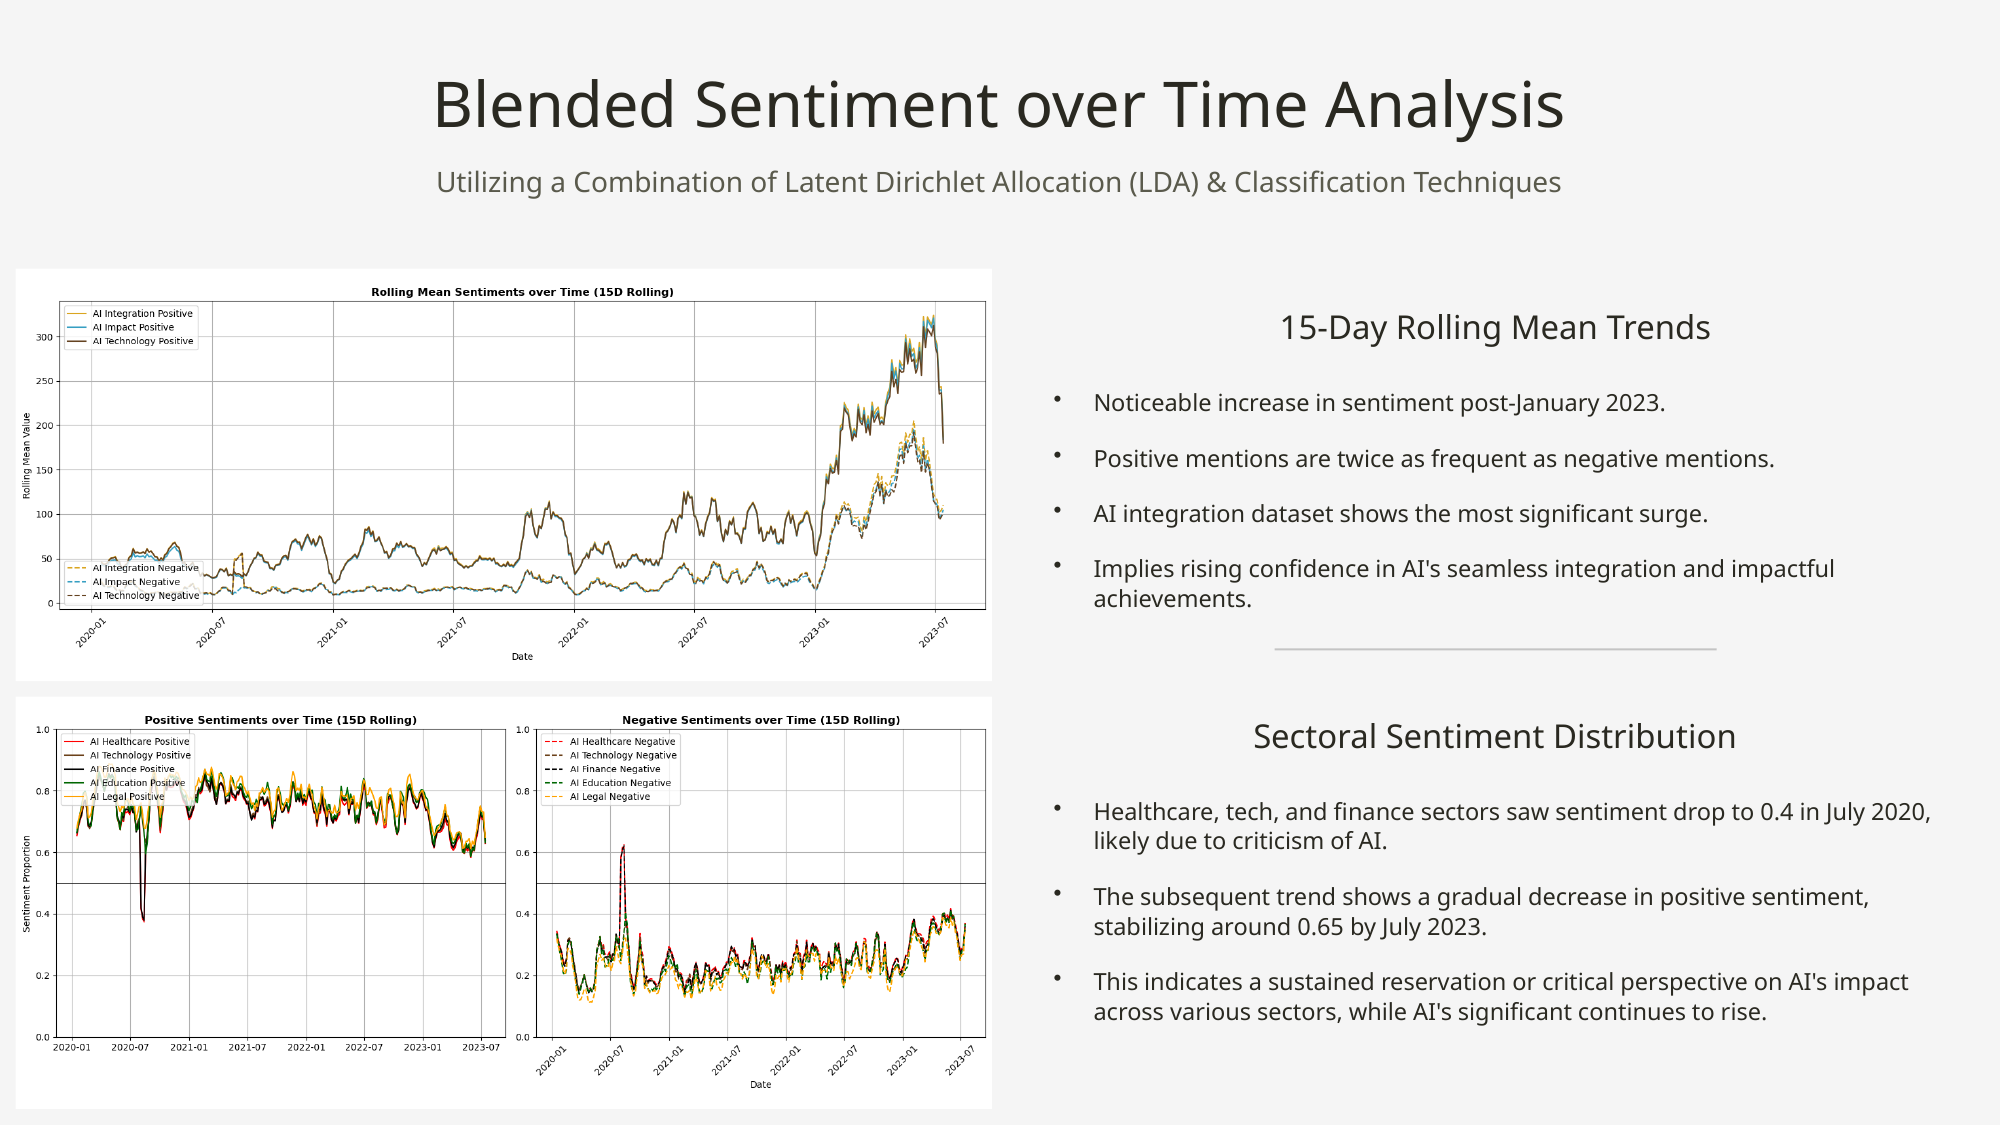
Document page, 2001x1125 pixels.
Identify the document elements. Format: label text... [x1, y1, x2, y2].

text_box Sectoral Sentiment Distribution [1009, 713, 1982, 755]
text_box [1007, 268, 1984, 1110]
text_box Healthcare, tech, and finance sectors saw sentiment drop to 0.4 in July 2020, likely due to criticism of AI. The subsequent trend shows a gradual decrease in positive sentiment, stabilizing around 0.65 by July 2023. This indicates a sustained reservation or critical perspective on AI's impact across various sectors, while AI's significant continues to rise. [1053, 795, 1982, 1027]
picture [15, 268, 993, 682]
picture [15, 696, 993, 1110]
text_box Noticeable increase in sentiment post-January 2023. Positive mentions are twice as frequent as negative mentions. AI integration dataset shows the most significant surge. Implies rising confidence in AI's seamless integration and impactful achievements. [1053, 386, 1982, 614]
text_box Blended Sentiment over Time Analysis [0, 60, 2000, 140]
text_box 15-Day Rolling Mean Trends [1009, 304, 1982, 347]
text_box Utilizing a Combination of Latent Dirichlet Allocation (LDA) & Classification Techniques [0, 159, 2000, 199]
